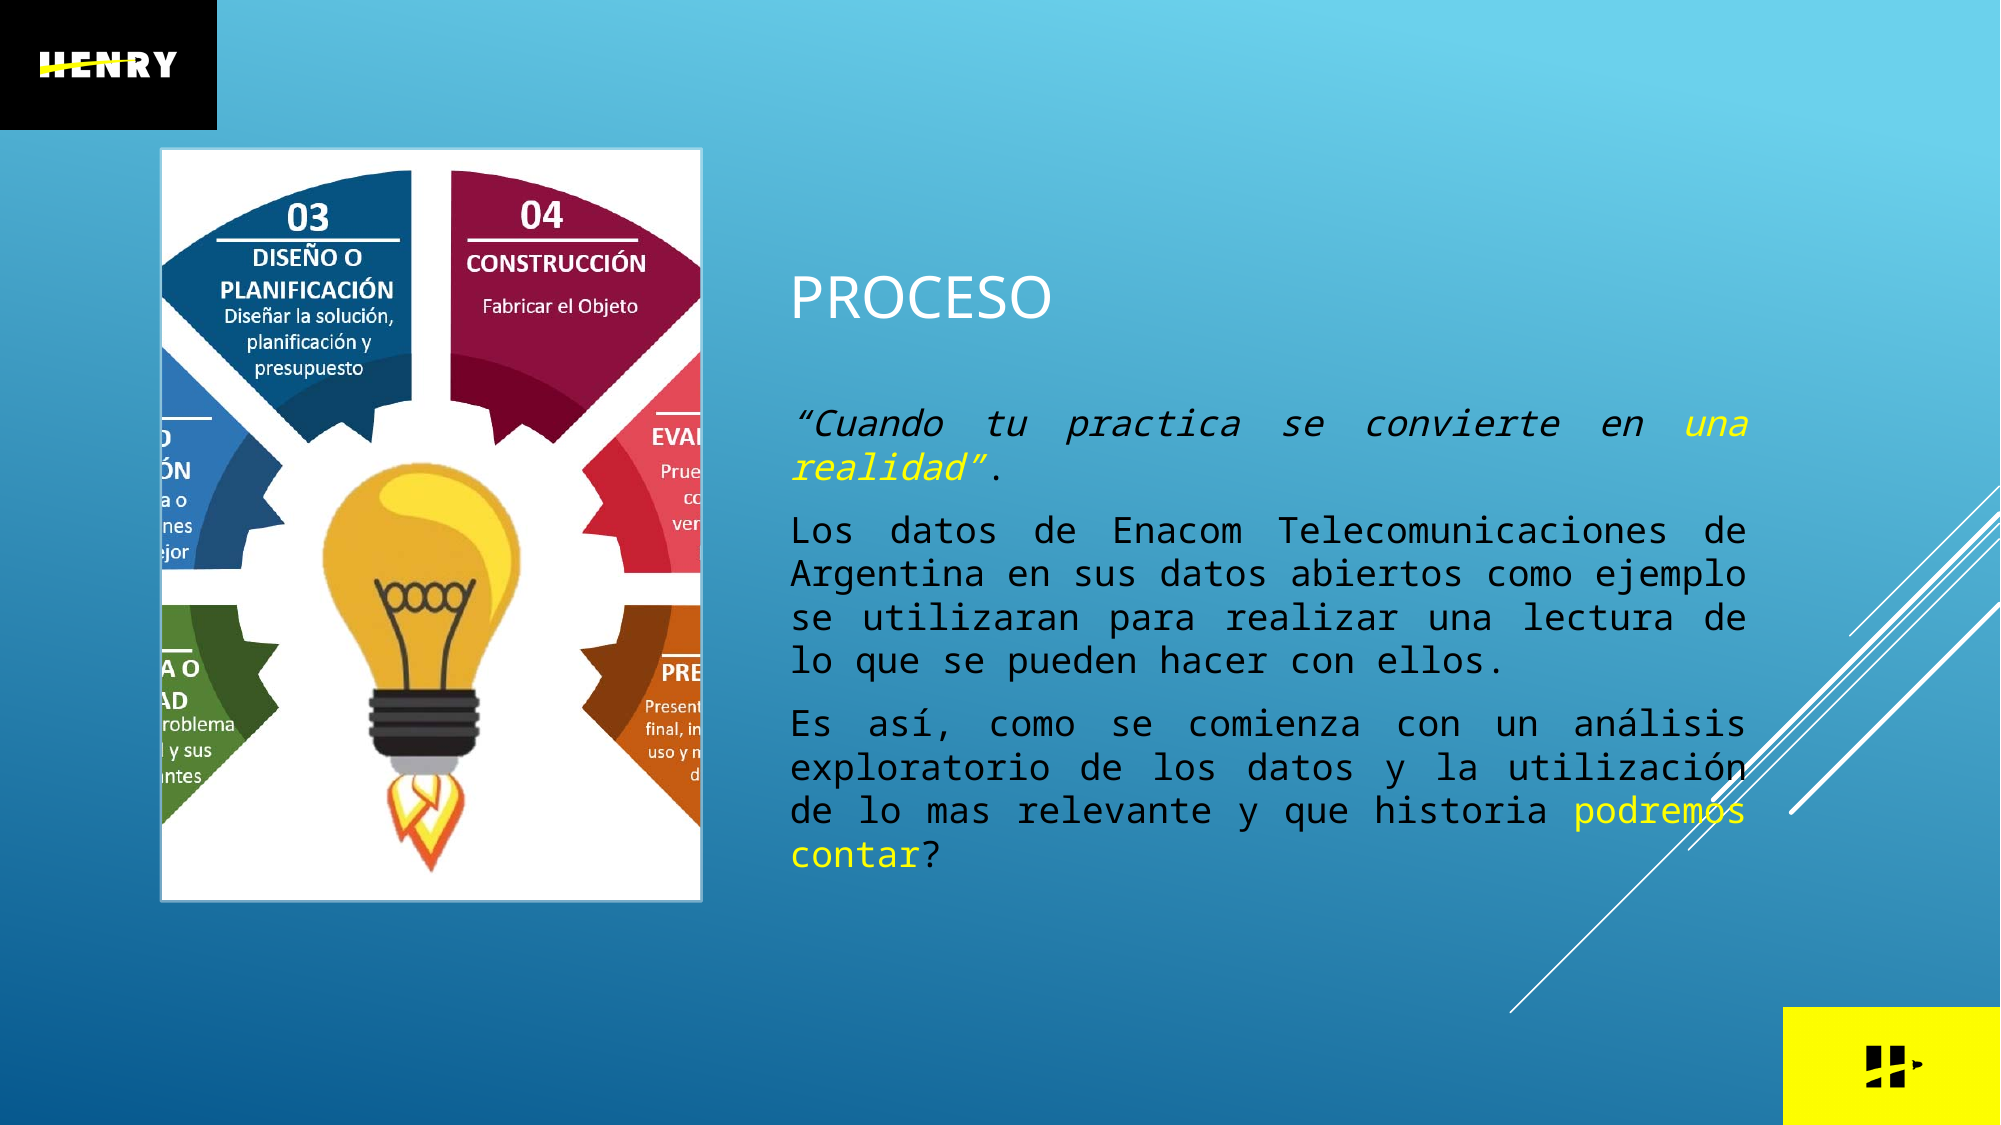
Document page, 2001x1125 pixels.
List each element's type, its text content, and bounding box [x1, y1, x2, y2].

picture [1782, 1007, 2000, 1125]
picture [161, 149, 701, 901]
list “Cuando tu practica se convierte en una realidad”. Los datos de Enacom Telecomunicaciones de Argentina en sus datos abiertos como ejemplo se utilizaran para realizar una lectura de lo que se pueden hacer con ellos. Es así, como se comienza con un análisis exploratorio de los datos y la utilización de lo mas relevante y que historia podremos contar? [774, 392, 1763, 900]
title proceso [774, 149, 1763, 338]
picture [0, 0, 217, 131]
